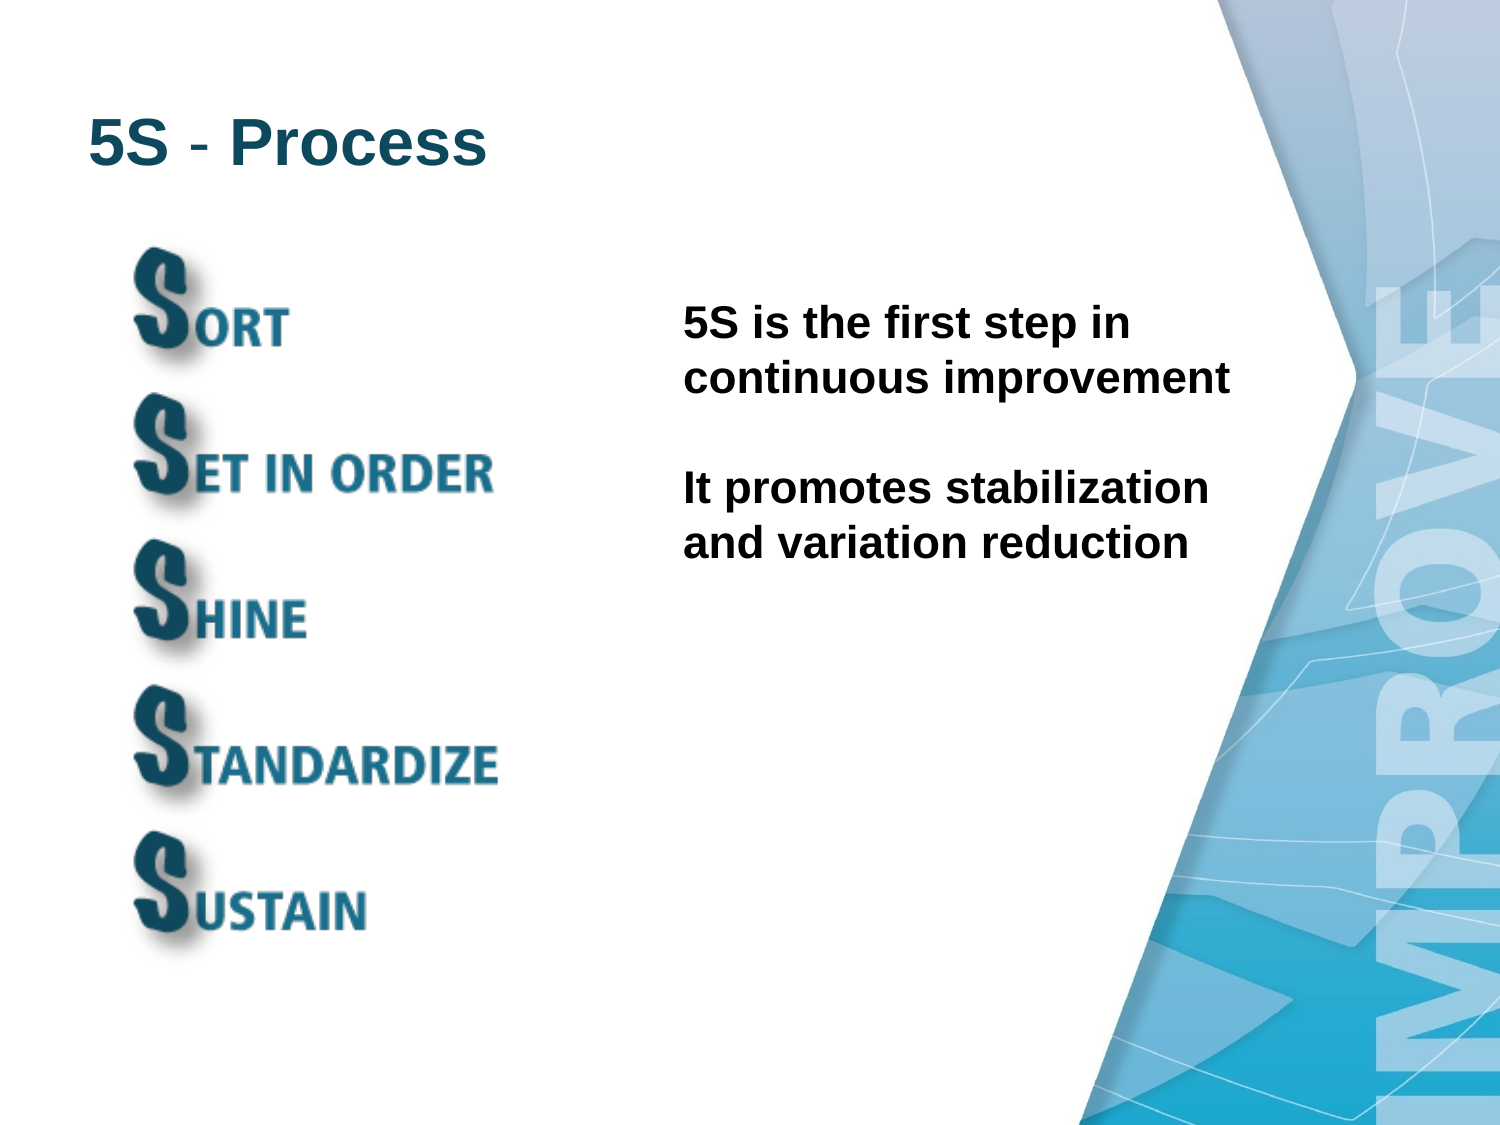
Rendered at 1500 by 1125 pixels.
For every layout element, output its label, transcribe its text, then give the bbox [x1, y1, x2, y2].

title 5S - Process [73, 91, 1424, 198]
picture [0, 0, 1500, 1125]
text_box 5S is the first step in continuous improvement It promotes stabilization and variation reduction [668, 285, 1270, 578]
